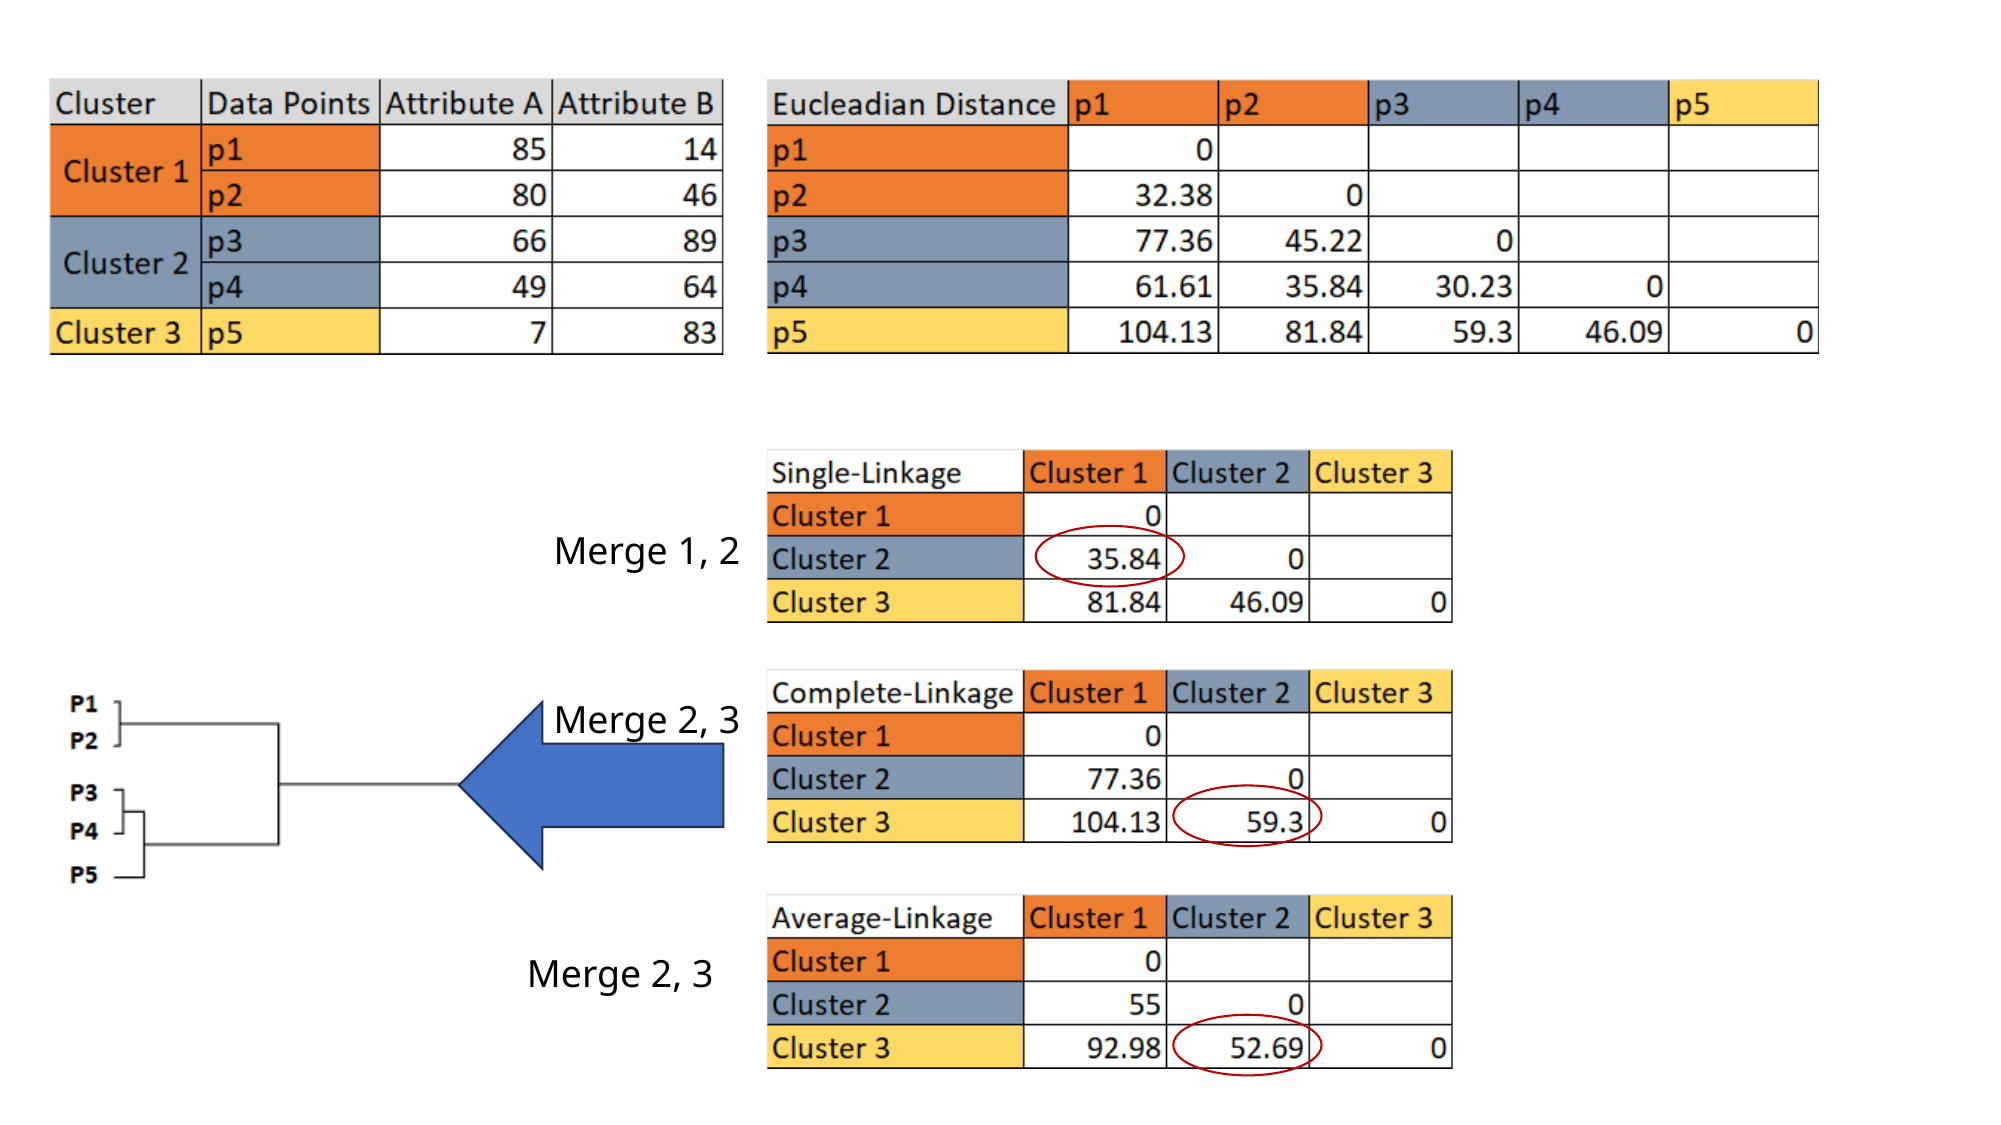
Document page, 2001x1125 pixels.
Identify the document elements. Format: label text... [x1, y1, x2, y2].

text_box [501, 699, 725, 872]
text_box [1198, 1069, 1297, 1077]
text_box Merge 1, 2 [538, 519, 766, 580]
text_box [49, 78, 724, 355]
text_box Merge 2, 3 [512, 942, 758, 1003]
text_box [766, 449, 1453, 624]
text_box Merge 2, 3 [538, 688, 766, 749]
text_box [766, 669, 1453, 843]
text_box [1210, 843, 1285, 848]
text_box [53, 694, 501, 902]
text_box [766, 79, 1819, 354]
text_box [766, 894, 1453, 1069]
